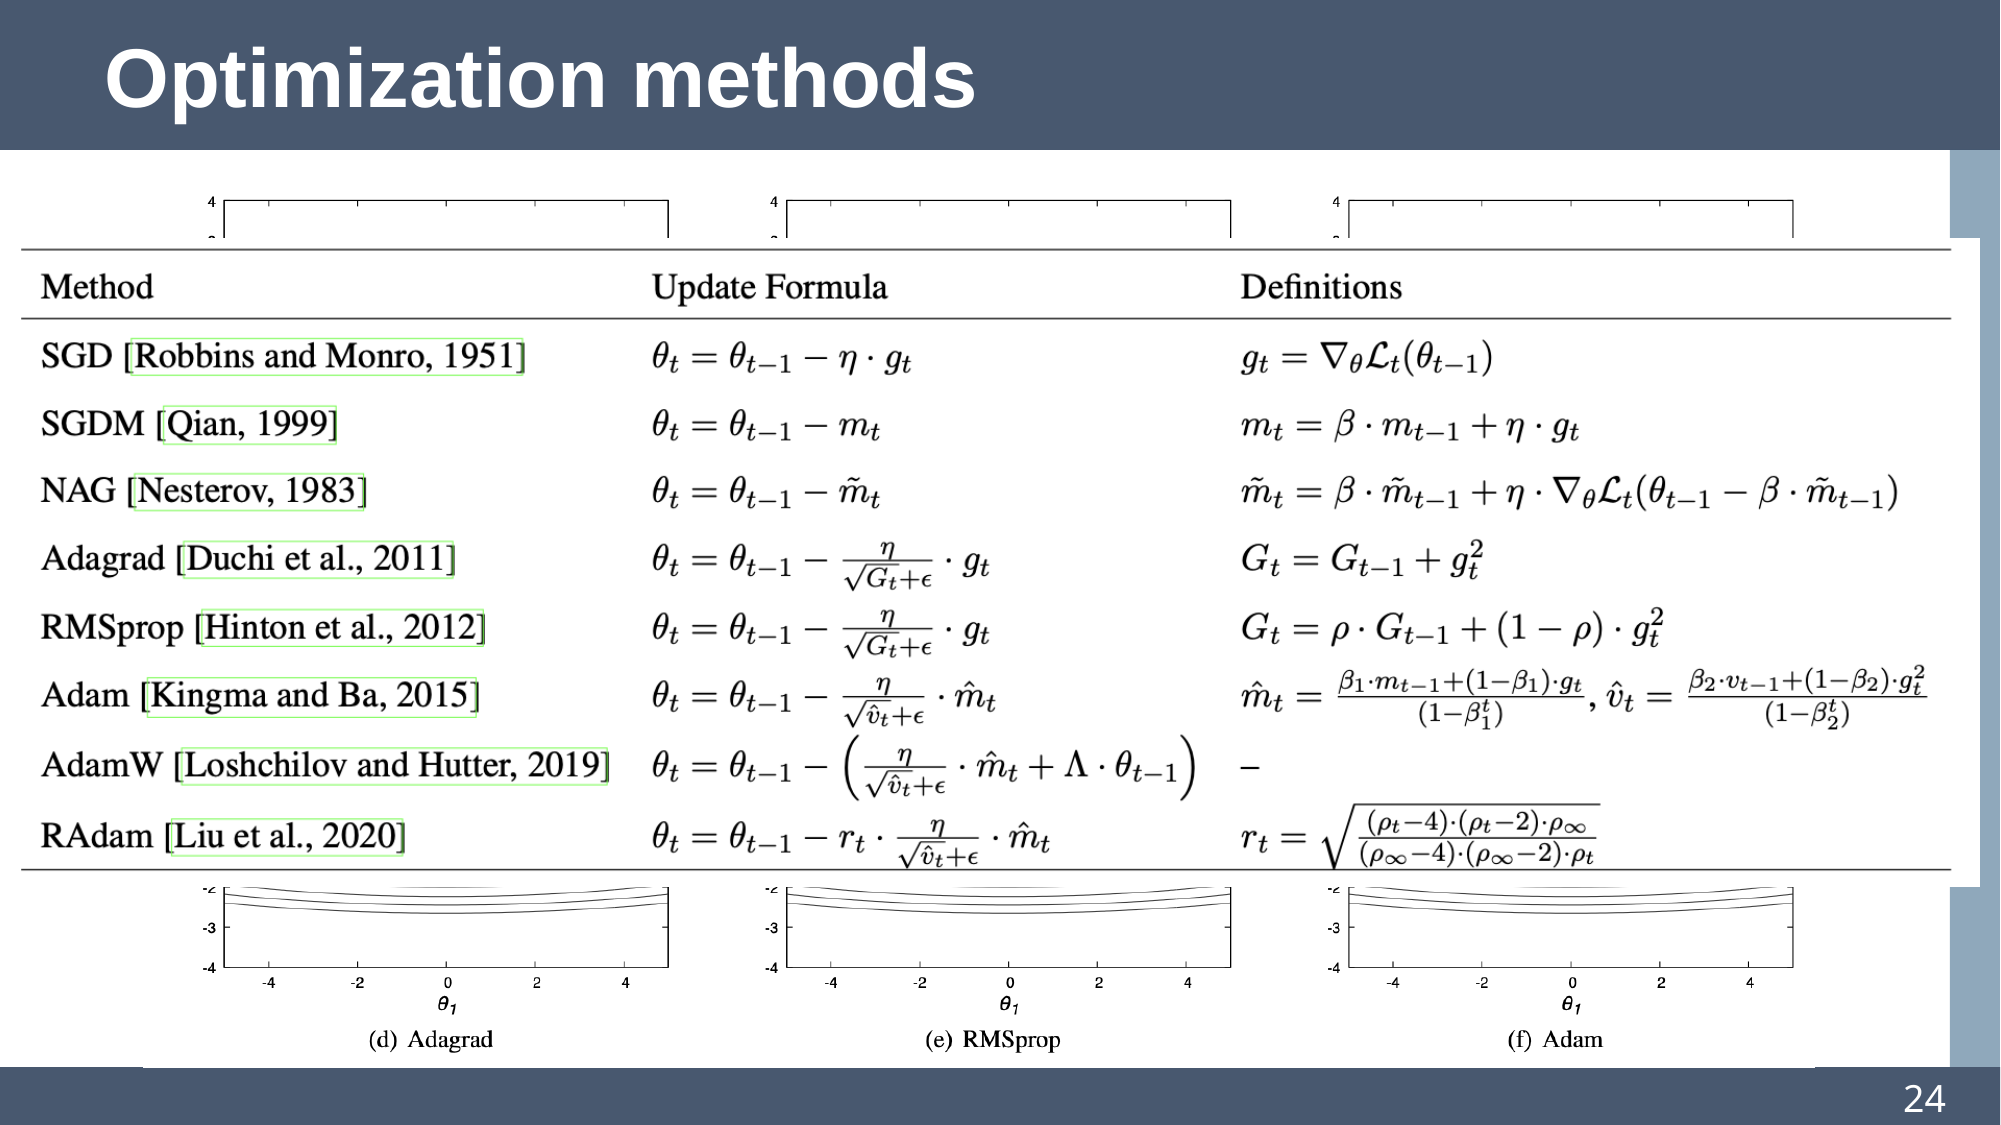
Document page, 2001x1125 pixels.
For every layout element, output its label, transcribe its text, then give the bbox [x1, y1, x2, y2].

slide_number 24 [1833, 1067, 2001, 1110]
title Optimization methods [104, 25, 1638, 137]
picture [20, 160, 1980, 1068]
